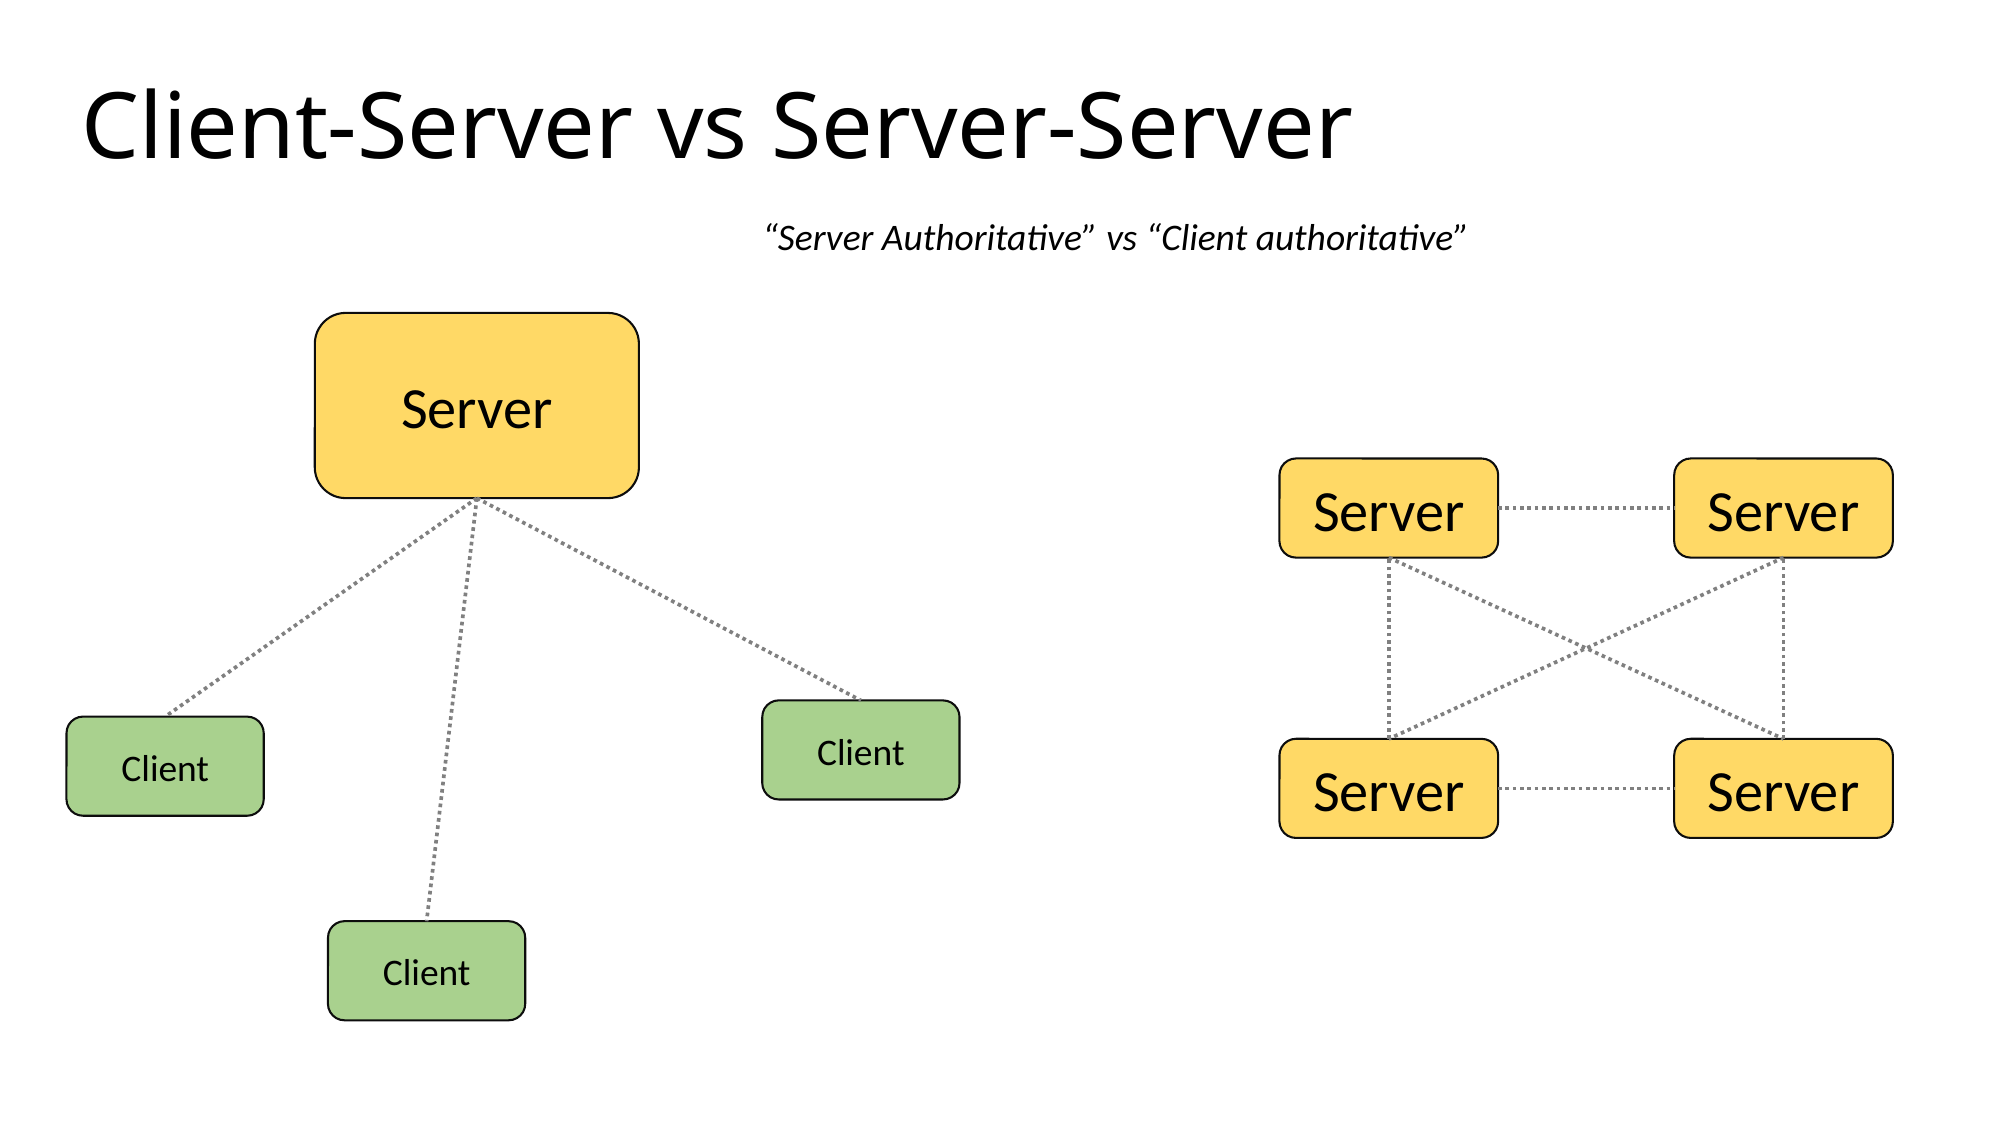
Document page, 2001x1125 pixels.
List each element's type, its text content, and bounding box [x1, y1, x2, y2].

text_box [165, 498, 426, 717]
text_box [1279, 458, 1893, 838]
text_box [426, 498, 477, 922]
text_box Client [761, 699, 961, 801]
text_box “Server Authoritative” vs “Client authoritative” [747, 205, 1485, 266]
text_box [476, 498, 861, 701]
text_box Client [65, 715, 265, 817]
title Client-Server vs Server-Server [66, 20, 1792, 238]
text_box Client [326, 920, 527, 1022]
text_box Server [313, 311, 640, 498]
